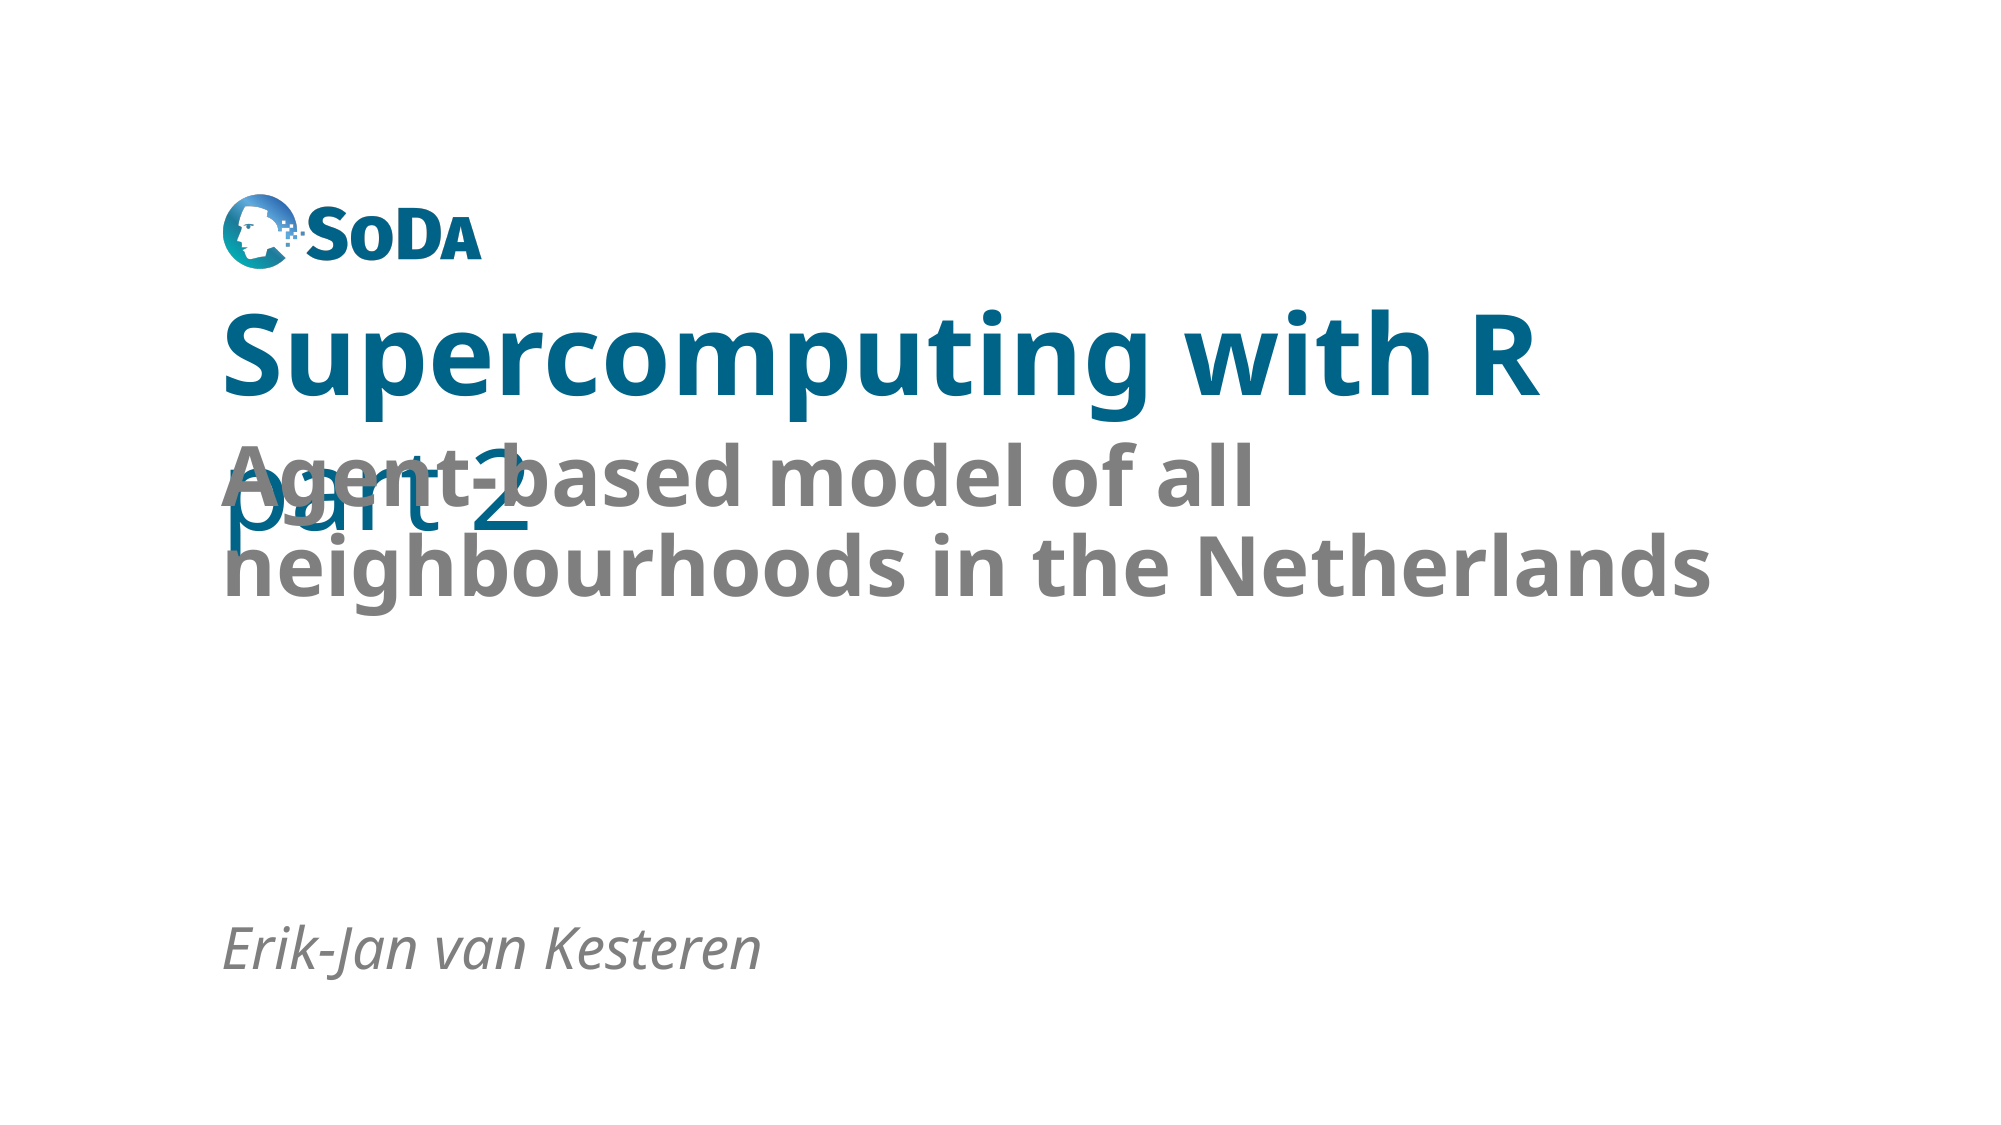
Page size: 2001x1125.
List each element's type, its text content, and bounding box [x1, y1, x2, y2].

text_box Erik-Jan van Kesteren [206, 903, 1415, 989]
picture [188, 176, 517, 287]
text_box Agent-based model of all neighbourhoods in the Netherlands [206, 415, 1794, 633]
text_box Supercomputing with R part 2 [206, 275, 1794, 415]
